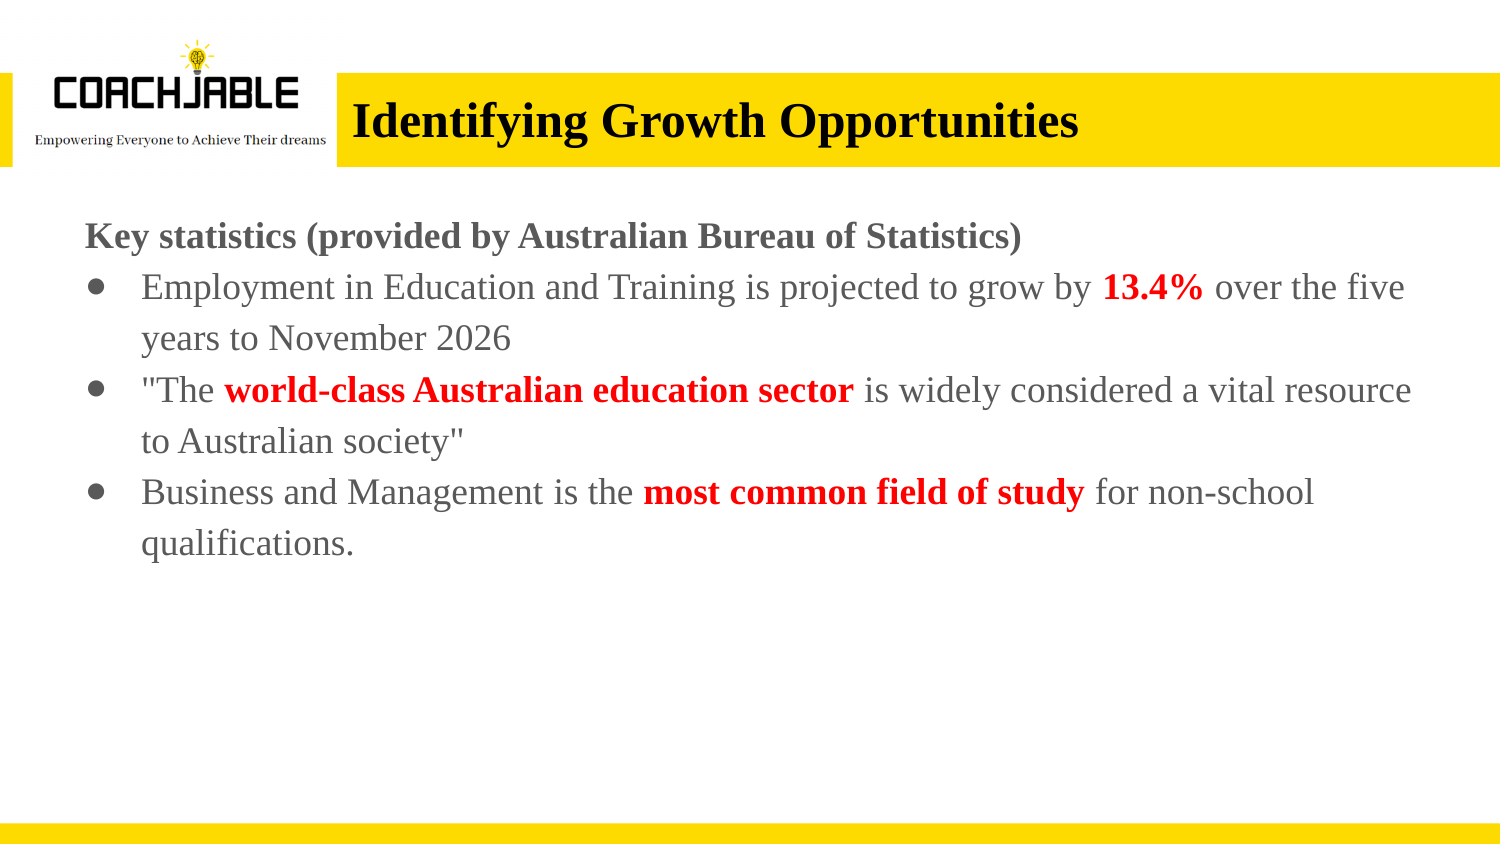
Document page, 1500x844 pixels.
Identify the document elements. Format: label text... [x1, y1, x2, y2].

list Key statistics (provided by Australian Bureau of Statistics) Employment in Education and Training is projected to grow by 13.4% over the five years to November 2026 "The world-class Australian education sector is widely considered a vital resource to Australian society" Business and Management is the most common field of study for non-school qualifications. [51, 189, 1449, 750]
title Identifying Growth Opportunities [336, 72, 1449, 167]
picture [0, 0, 352, 193]
